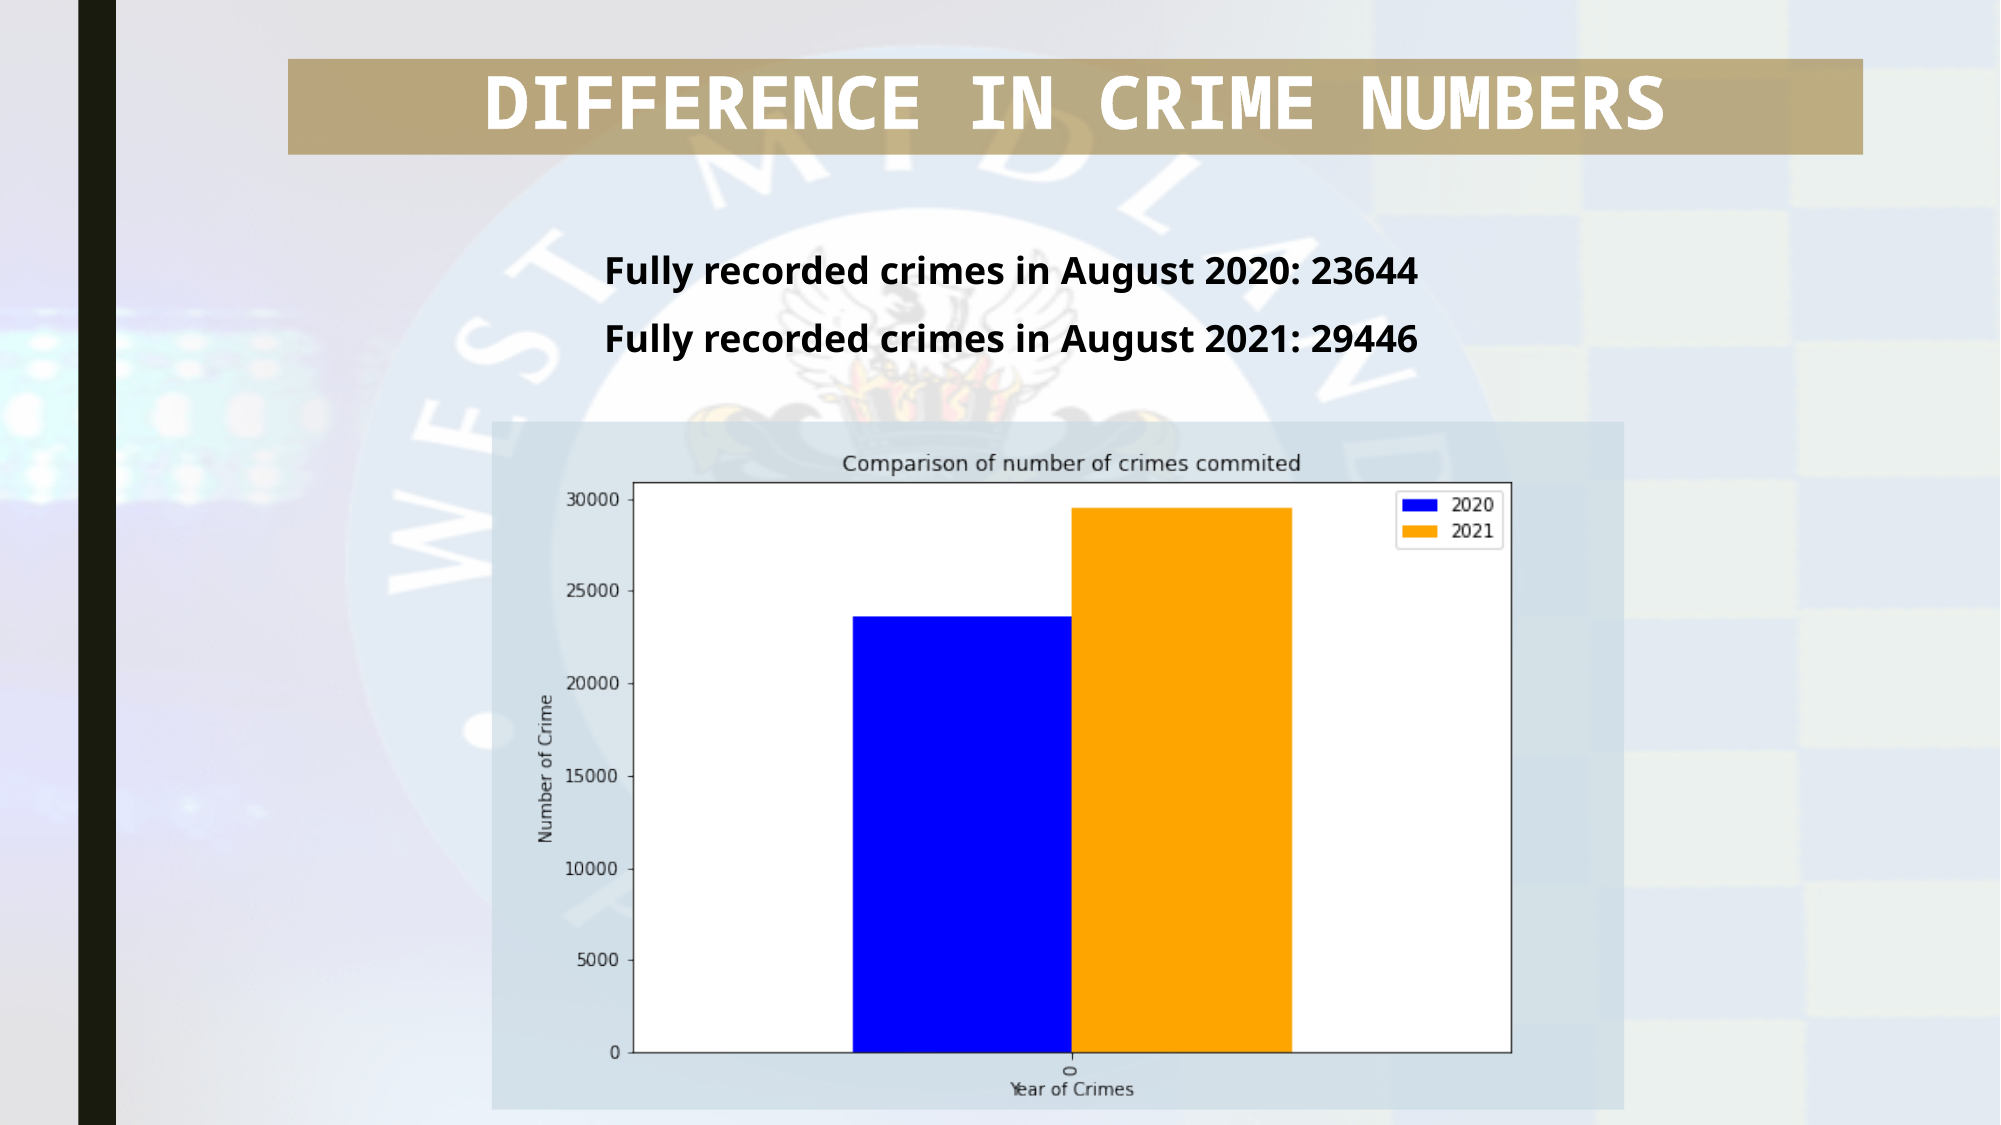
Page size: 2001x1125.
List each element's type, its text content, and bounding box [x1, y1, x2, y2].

picture [491, 421, 1625, 1110]
list Fully recorded crimes in August 2020: 23644 Fully recorded crimes in August 2021: 29446 [445, 243, 1578, 392]
text_box DIFFERENCE IN CRIME NUMBERS [288, 58, 1864, 155]
